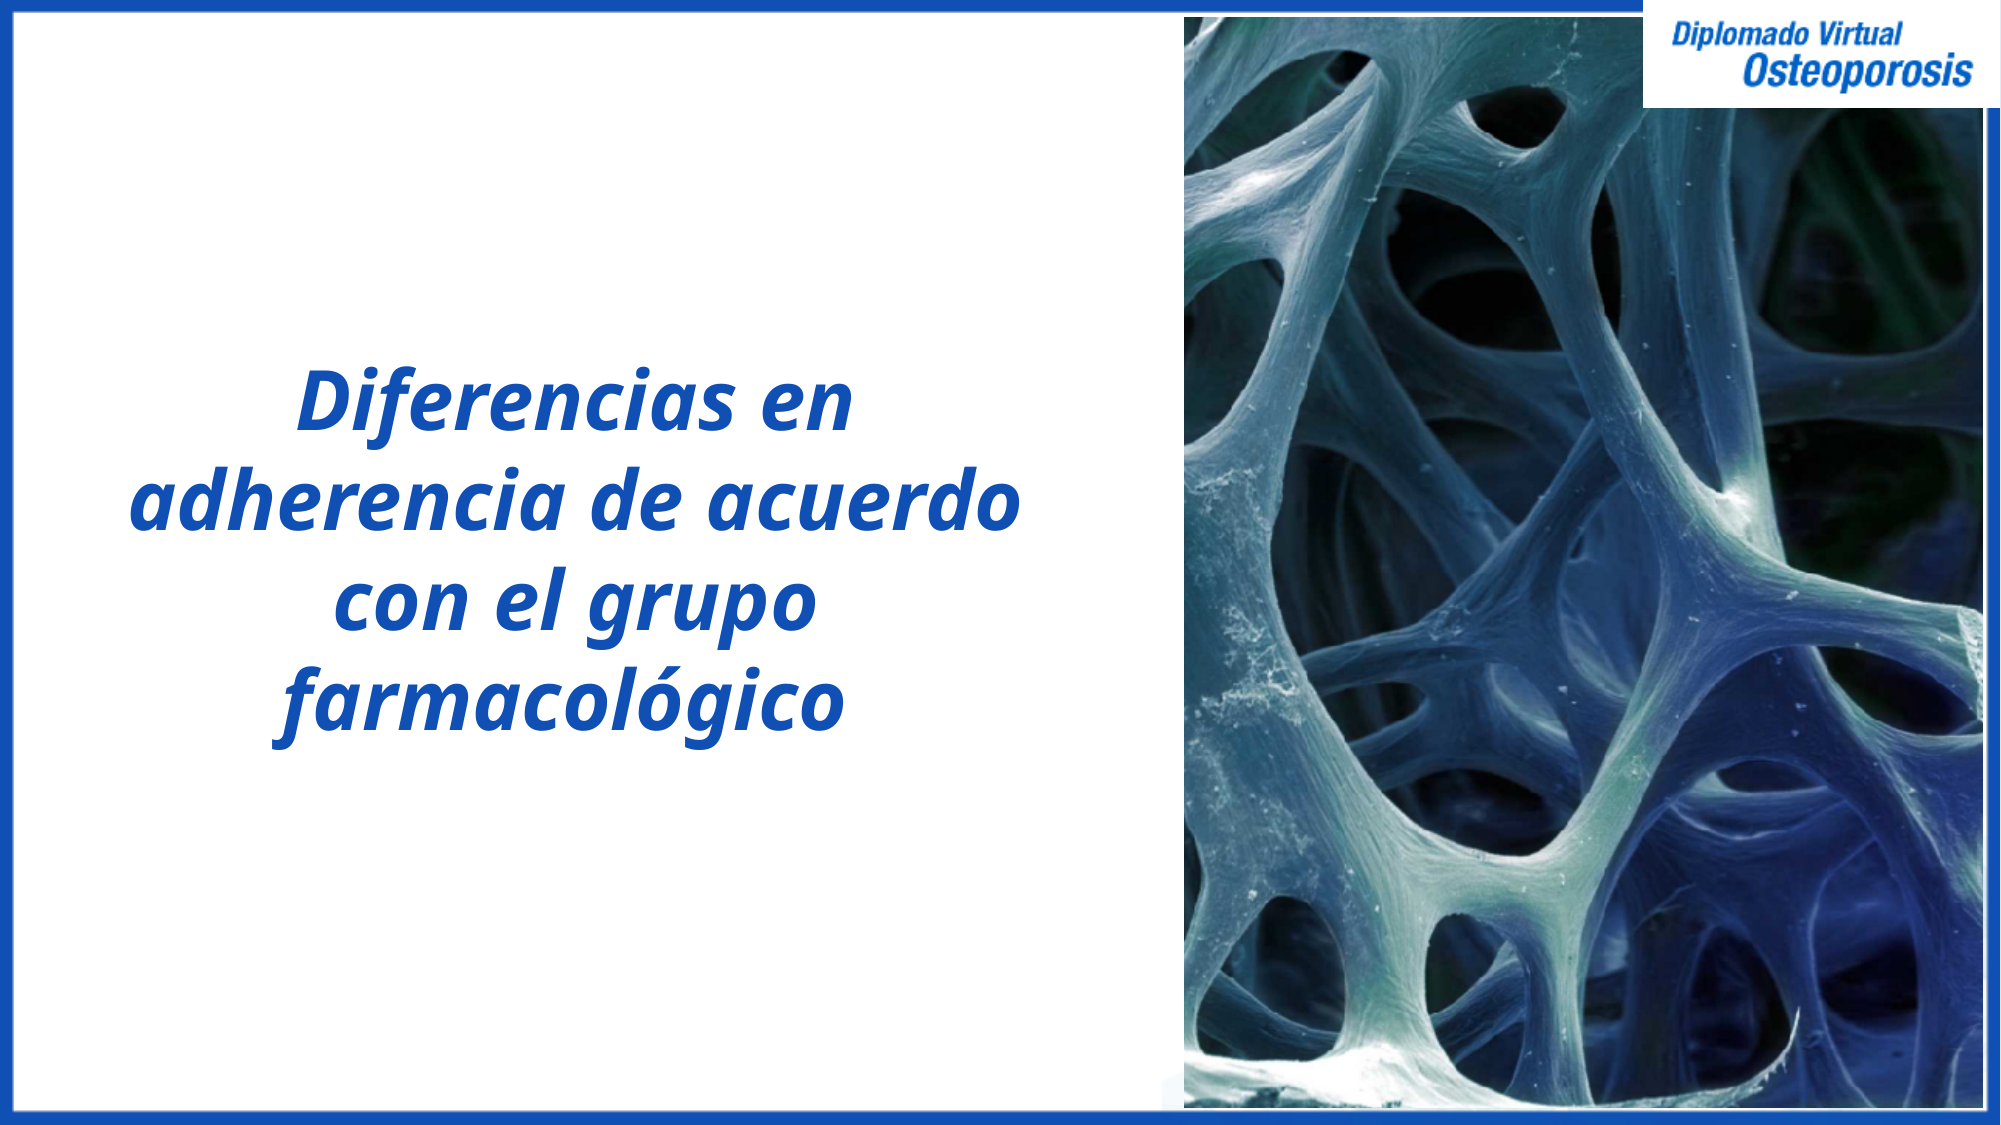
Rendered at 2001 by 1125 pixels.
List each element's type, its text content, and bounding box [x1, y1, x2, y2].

text_box Diferencias en adherencia de acuerdo con el grupo farmacológico [73, 339, 1078, 786]
picture [0, 0, 2001, 1125]
